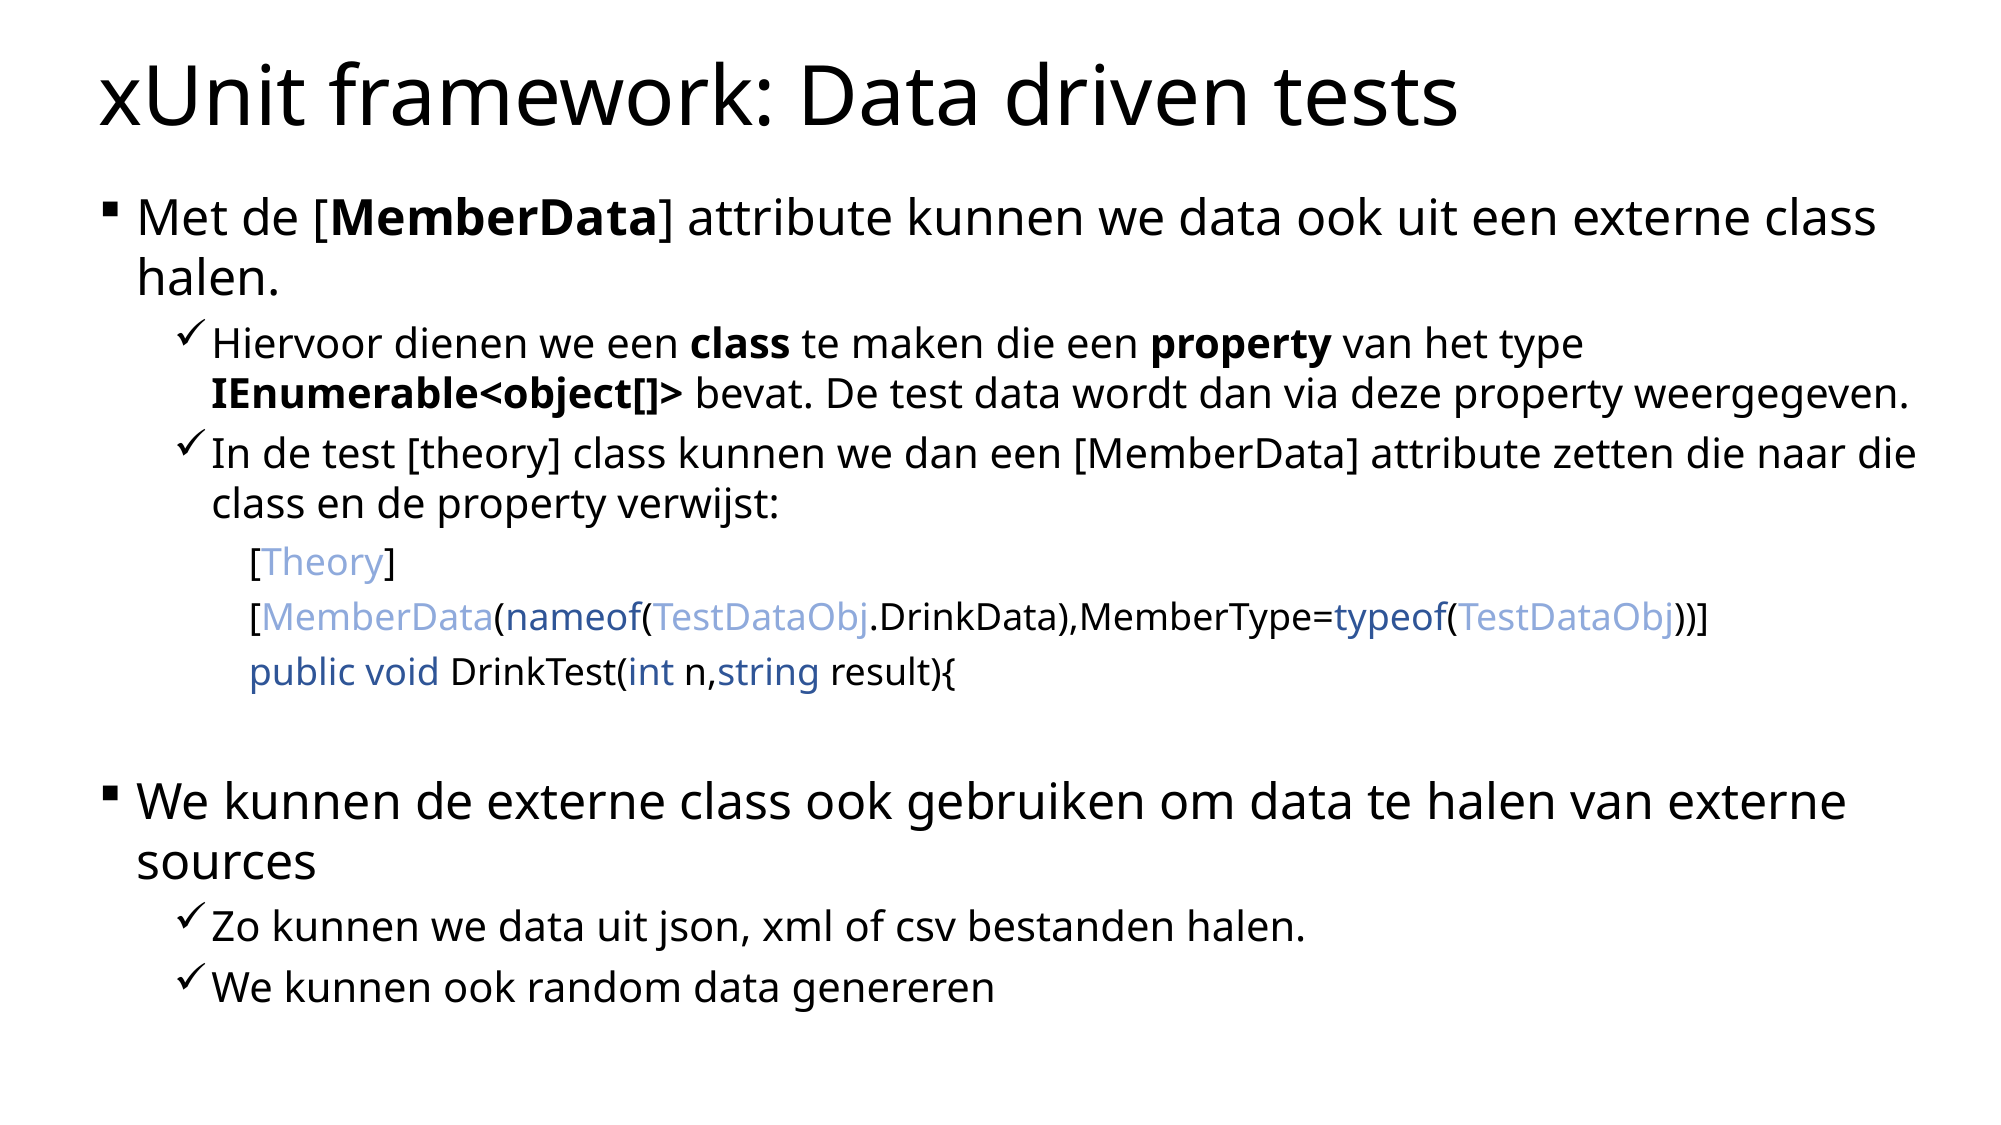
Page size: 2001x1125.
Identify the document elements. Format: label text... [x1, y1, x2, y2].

list Met de [MemberData] attribute kunnen we data ook uit een externe class halen. Hiervoor dienen we een class te maken die een property van het type IEnumerable<object[]> bevat. De test data wordt dan via deze property weergegeven. In de test [theory] class kunnen we dan een [MemberData] attribute zetten die naar die class en de property verwijst: [Theory] [MemberData(nameof(TestDataObj.DrinkData),MemberType=typeof(TestDataObj))] public void DrinkTest(int n,string result){ We kunnen de externe class ook gebruiken om data te halen van externe sources Zo kunnen we data uit json, xml of csv bestanden halen. We kunnen ook random data genereren [83, 178, 1983, 1125]
title xUnit framework: Data driven tests [83, 19, 1762, 178]
